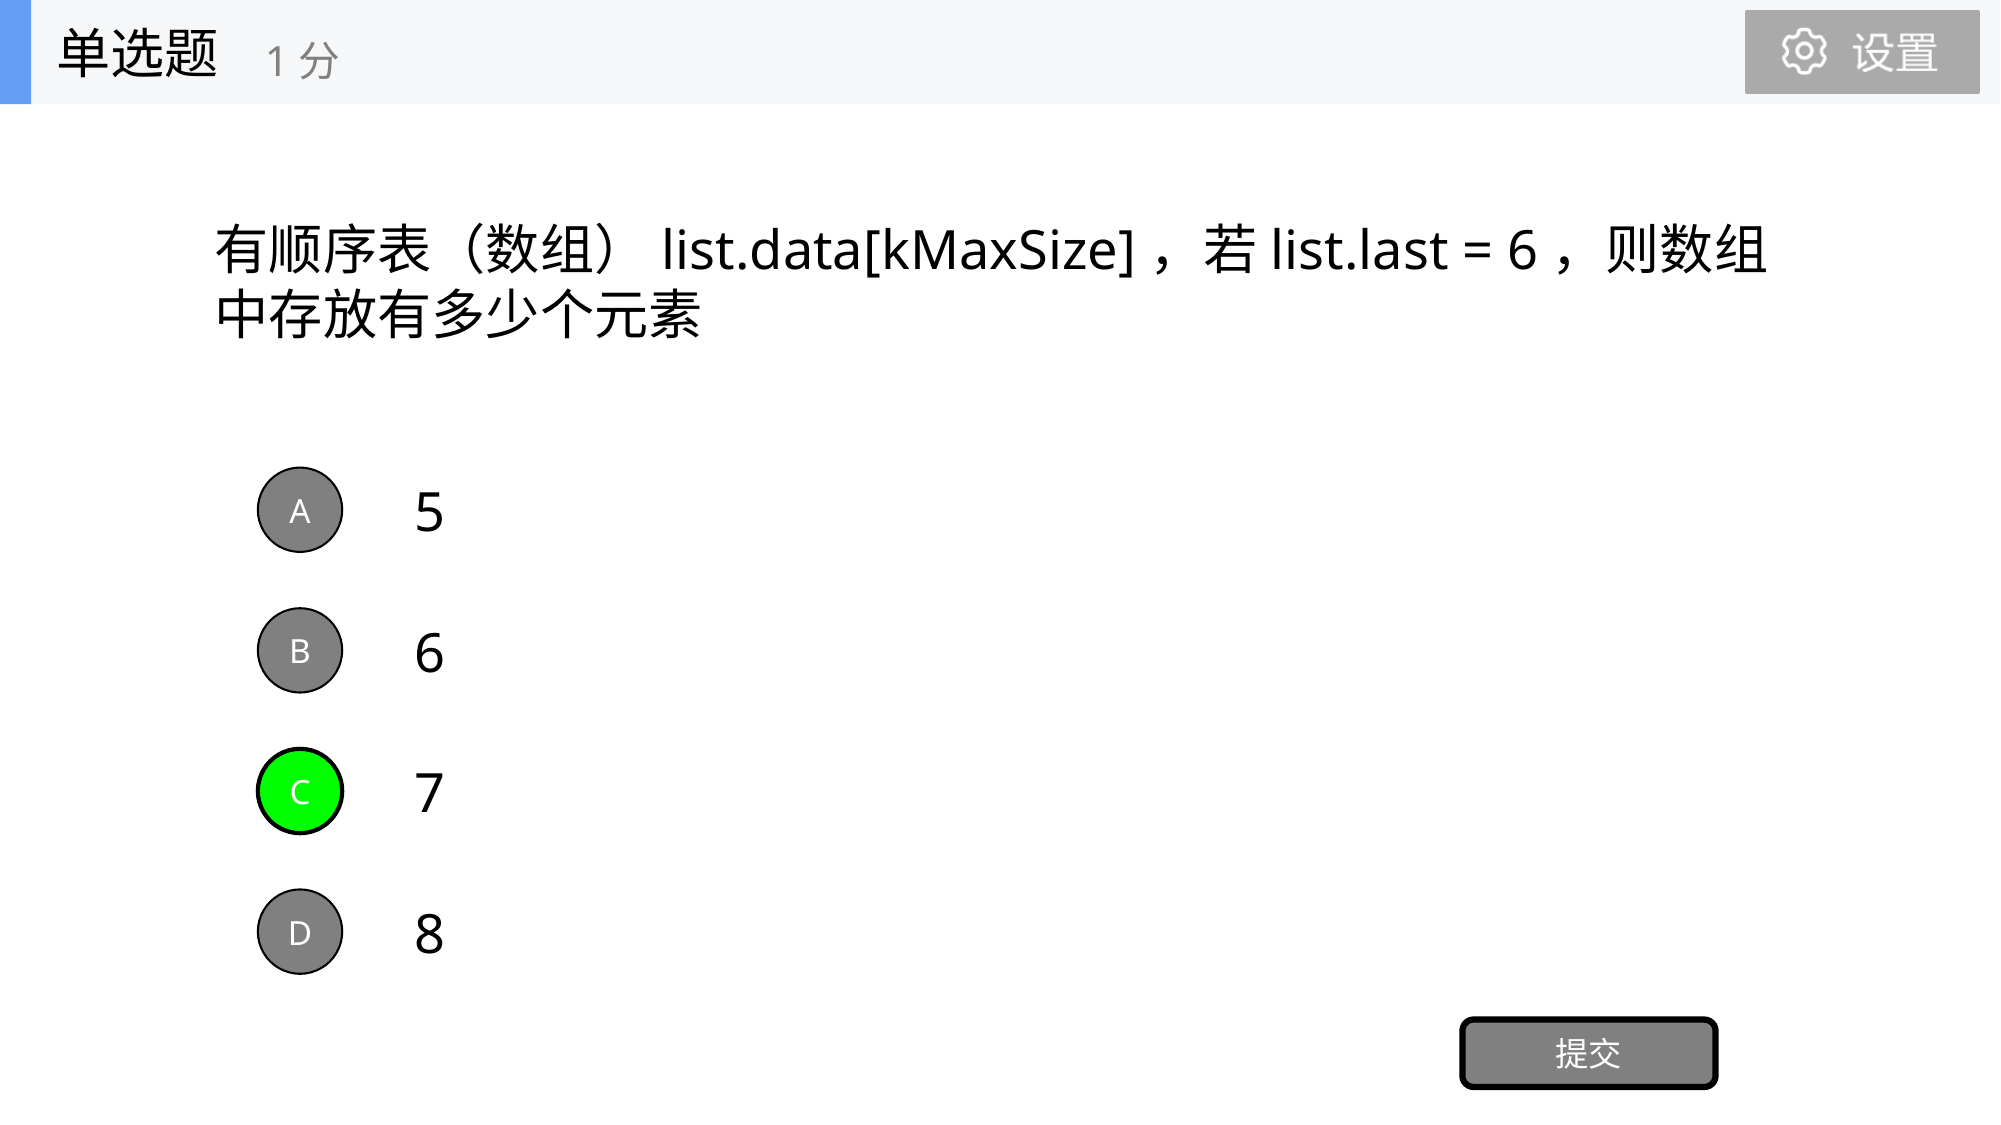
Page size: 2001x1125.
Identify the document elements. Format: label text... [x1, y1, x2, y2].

text_box 有顺序表（数组）list.data[kMaxSize]，若list.last = 6，则数组中存放有多少个元素 [200, 105, 1800, 456]
text_box 5 [399, 456, 1800, 563]
picture [1745, 10, 1980, 94]
text_box D [256, 888, 344, 975]
text_box C [256, 747, 344, 835]
text_box 8 [399, 878, 1800, 985]
text_box 提交 [1461, 1018, 1717, 1089]
text_box 6 [399, 597, 1800, 703]
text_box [0, 0, 2000, 105]
text_box 7 [399, 738, 1800, 844]
text_box B [256, 607, 344, 694]
text_box A [256, 466, 344, 553]
